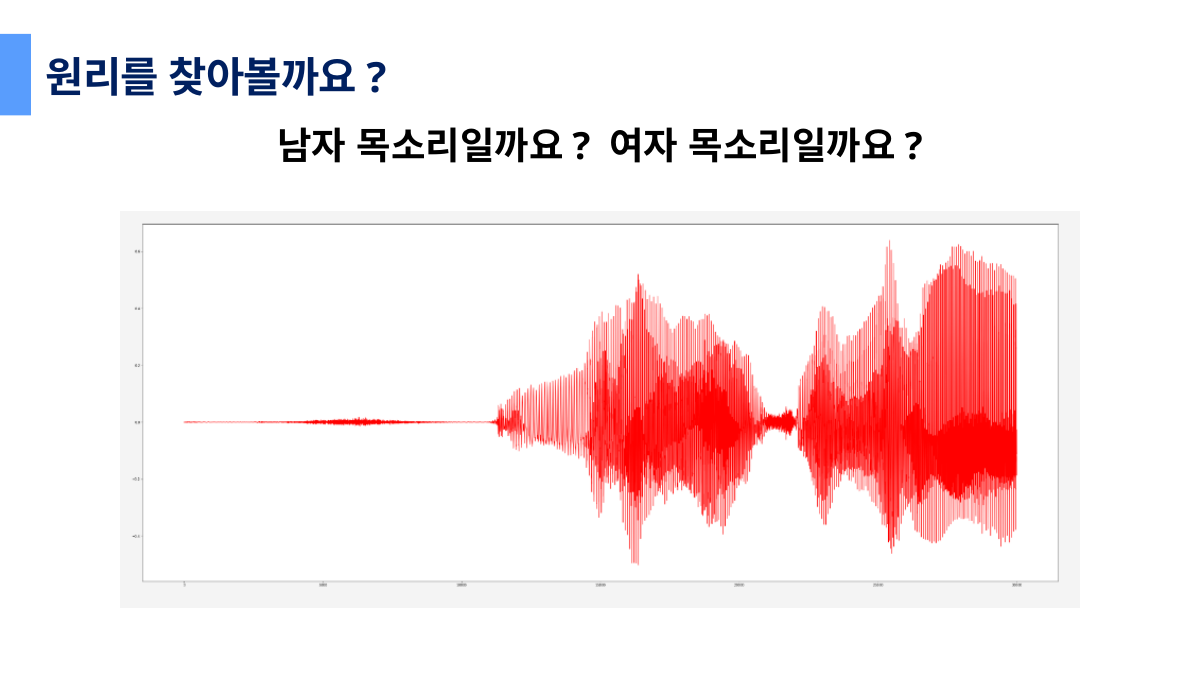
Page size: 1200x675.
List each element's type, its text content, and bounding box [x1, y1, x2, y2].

text_box [0, 33, 32, 116]
text_box 원리를 찾아볼까요? [32, 43, 712, 109]
picture [120, 210, 1080, 608]
text_box 남자 목소리일까요? 여자 목소리일까요? [262, 114, 938, 175]
